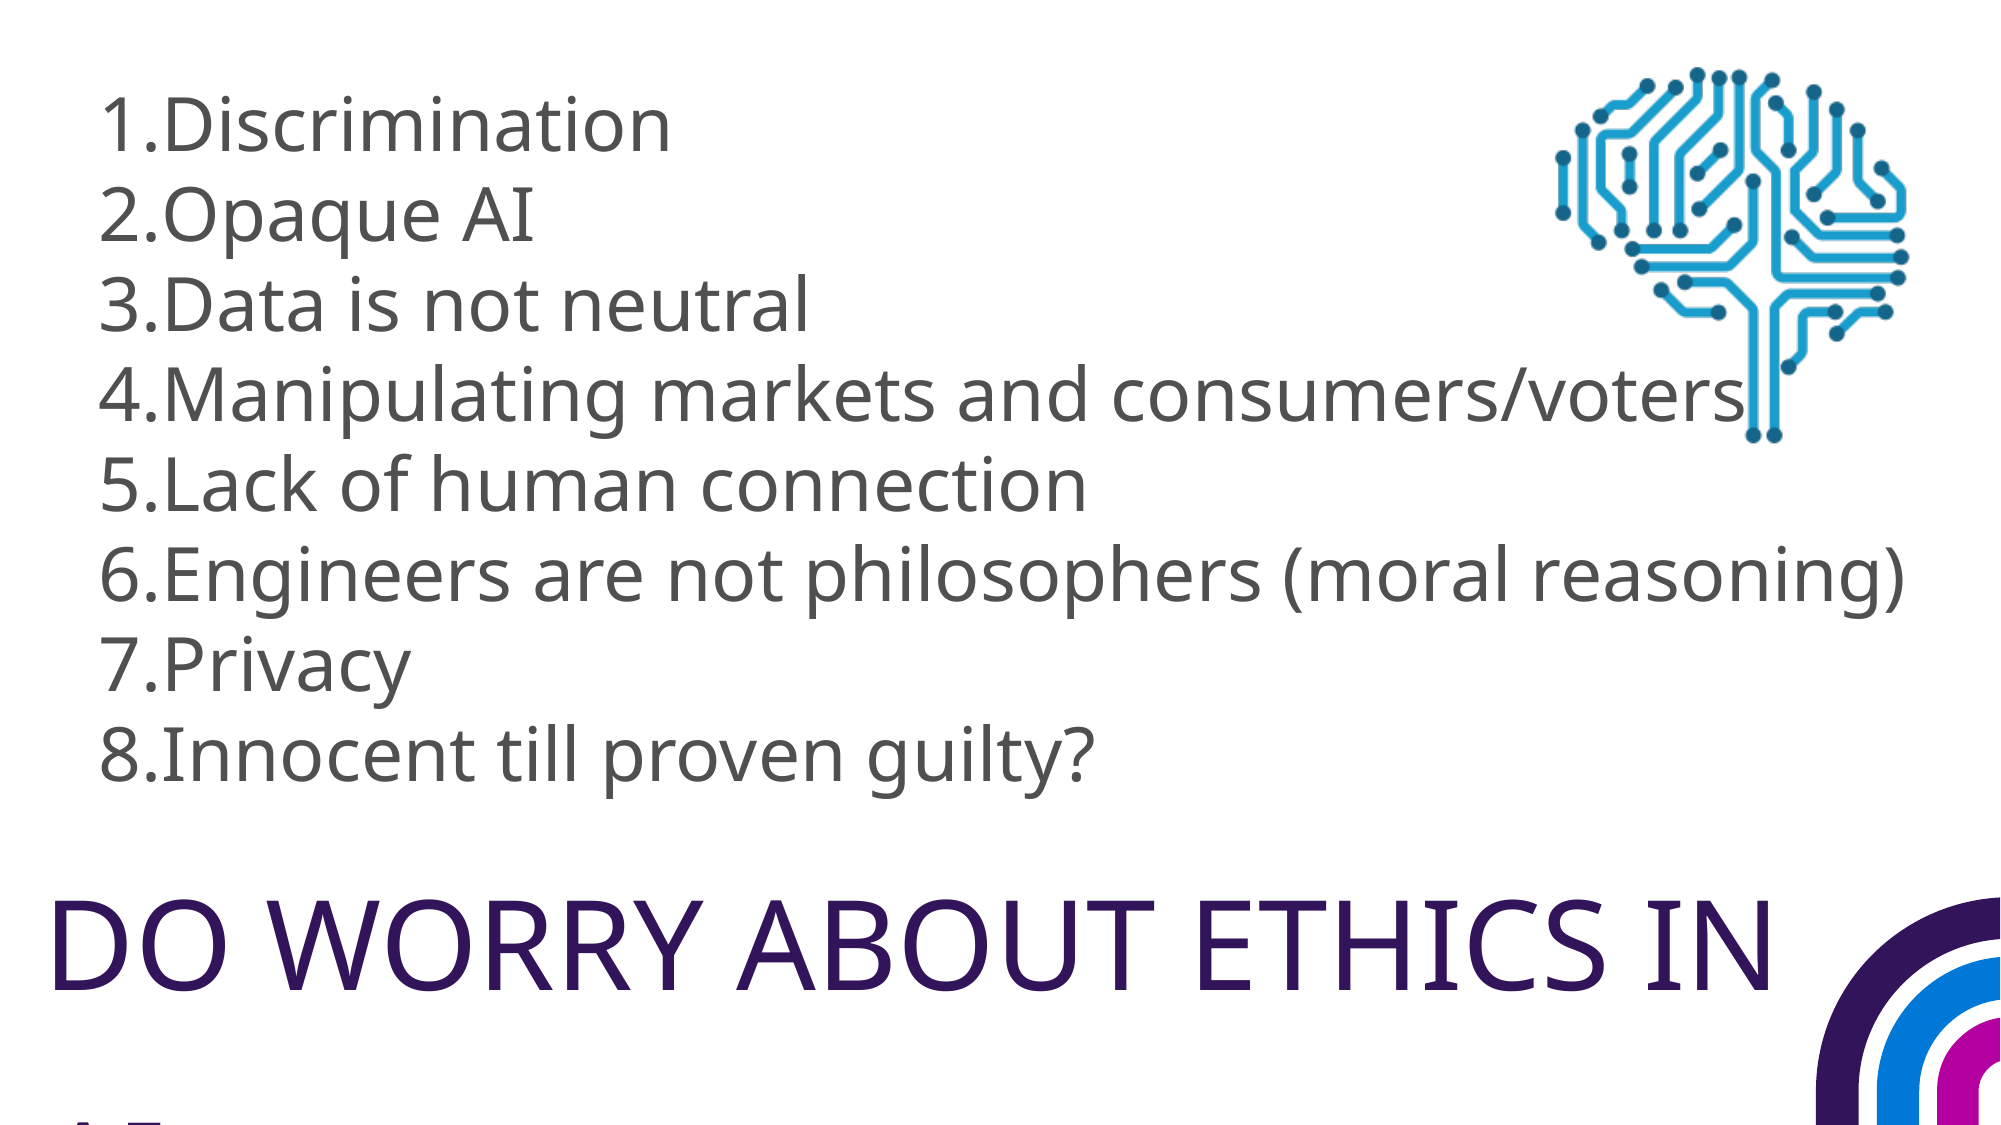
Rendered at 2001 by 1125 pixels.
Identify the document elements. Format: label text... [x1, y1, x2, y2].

picture [1531, 55, 1933, 457]
title DO WORRY ABOUT ETHICS IN AI [43, 912, 1785, 1119]
text_box Discrimination Opaque AI Data is not neutral Manipulating markets and consumers/voters Lack of human connection Engineers are not philosophers (moral reasoning) Privacy Innocent till proven guilty? [84, 68, 1952, 1064]
